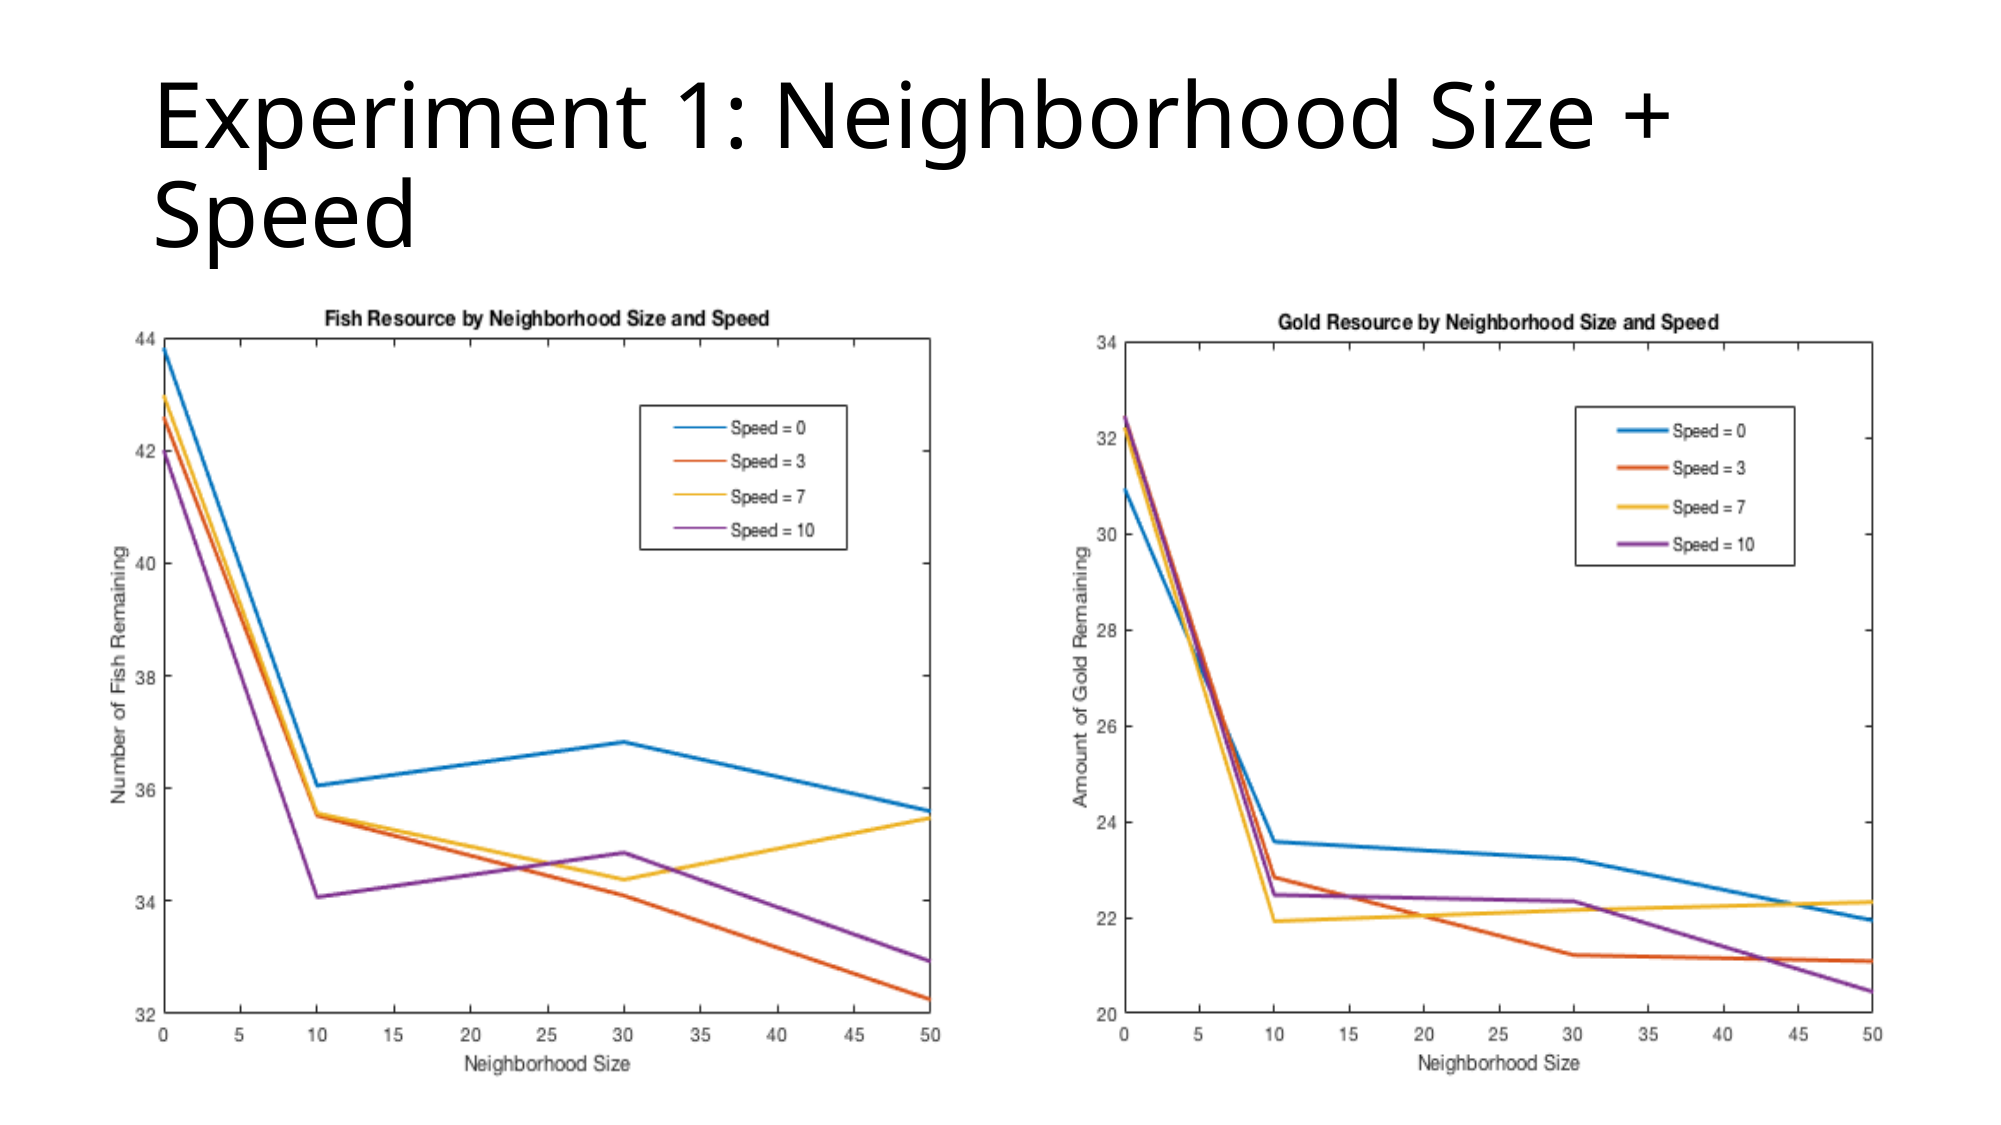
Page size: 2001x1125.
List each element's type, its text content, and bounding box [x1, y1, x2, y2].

title Experiment 1: Neighborhood Size + Speed [137, 59, 1863, 278]
picture [35, 277, 1965, 1105]
